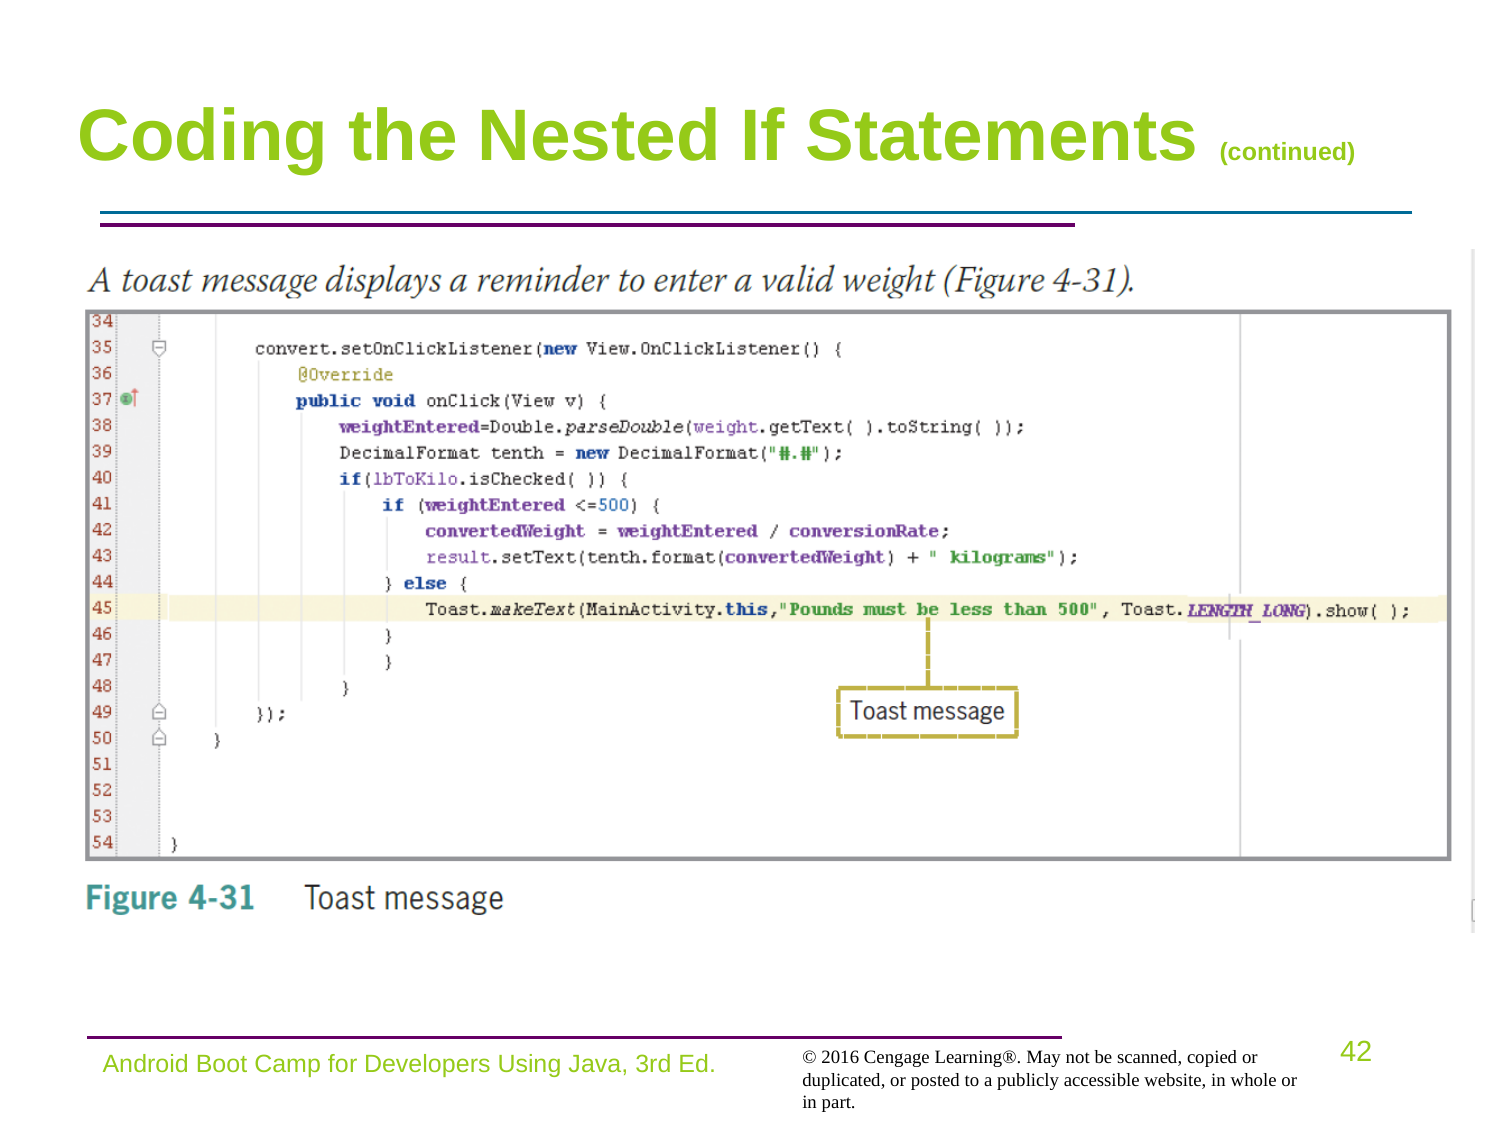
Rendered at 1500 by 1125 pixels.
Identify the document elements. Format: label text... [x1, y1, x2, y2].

title Coding the Nested If Statements (continued) [62, 37, 1476, 226]
footer Android Boot Camp for Developers Using Java, 3rd Ed. [87, 1025, 988, 1100]
slide_number 42 [1074, 1025, 1388, 1100]
picture [82, 249, 1476, 933]
